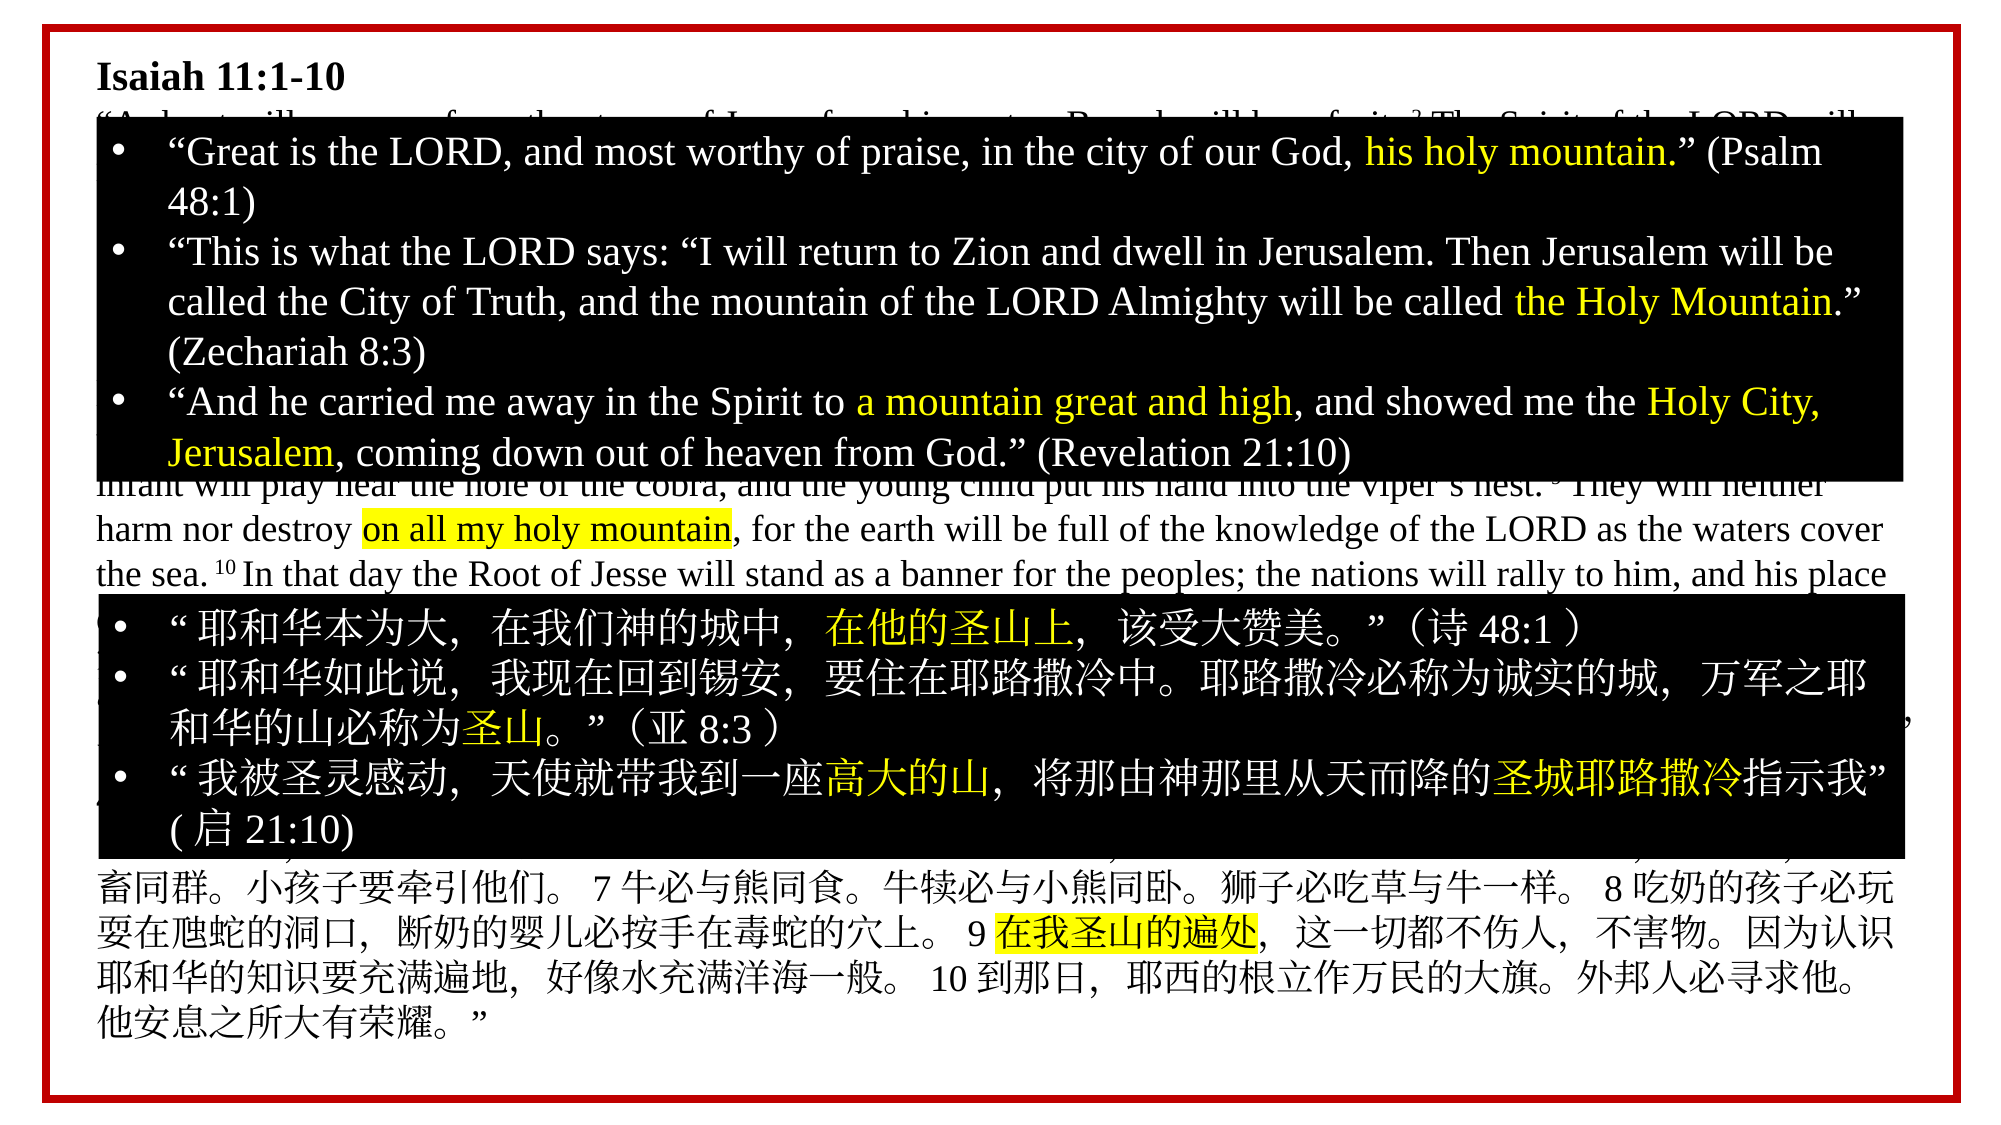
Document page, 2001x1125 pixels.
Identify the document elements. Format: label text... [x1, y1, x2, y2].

text_box [45, 27, 1958, 1100]
text_box “耶和华本为大，在我们神的城中，在他的圣山上，该受大赞美。”（诗48:1） “耶和华如此说，我现在回到锡安，要住在耶路撒冷中。耶路撒冷必称为诚实的城，万军之耶和华的山必称为圣山。”（亚8:3） “我被圣灵感动，天使就带我到一座高大的山，将那由神那里从天而降的圣城耶路撒冷指示我” (启21:10) [98, 594, 1906, 859]
text_box “Great is the LORD, and most worthy of praise, in the city of our God, his holy mountain.” (Psalm 48:1) “This is what the LORD says: “I will return to Zion and dwell in Jerusalem. Then Jerusalem will be called the City of Truth, and the mountain of the LORD Almighty will be called the Holy Mountain.” (Zechariah 8:3) “And he carried me away in the Spirit to a mountain great and high, and showed me the Holy City, Jerusalem, coming down out of heaven from God.” (Revelation 21:10) [96, 116, 1904, 482]
